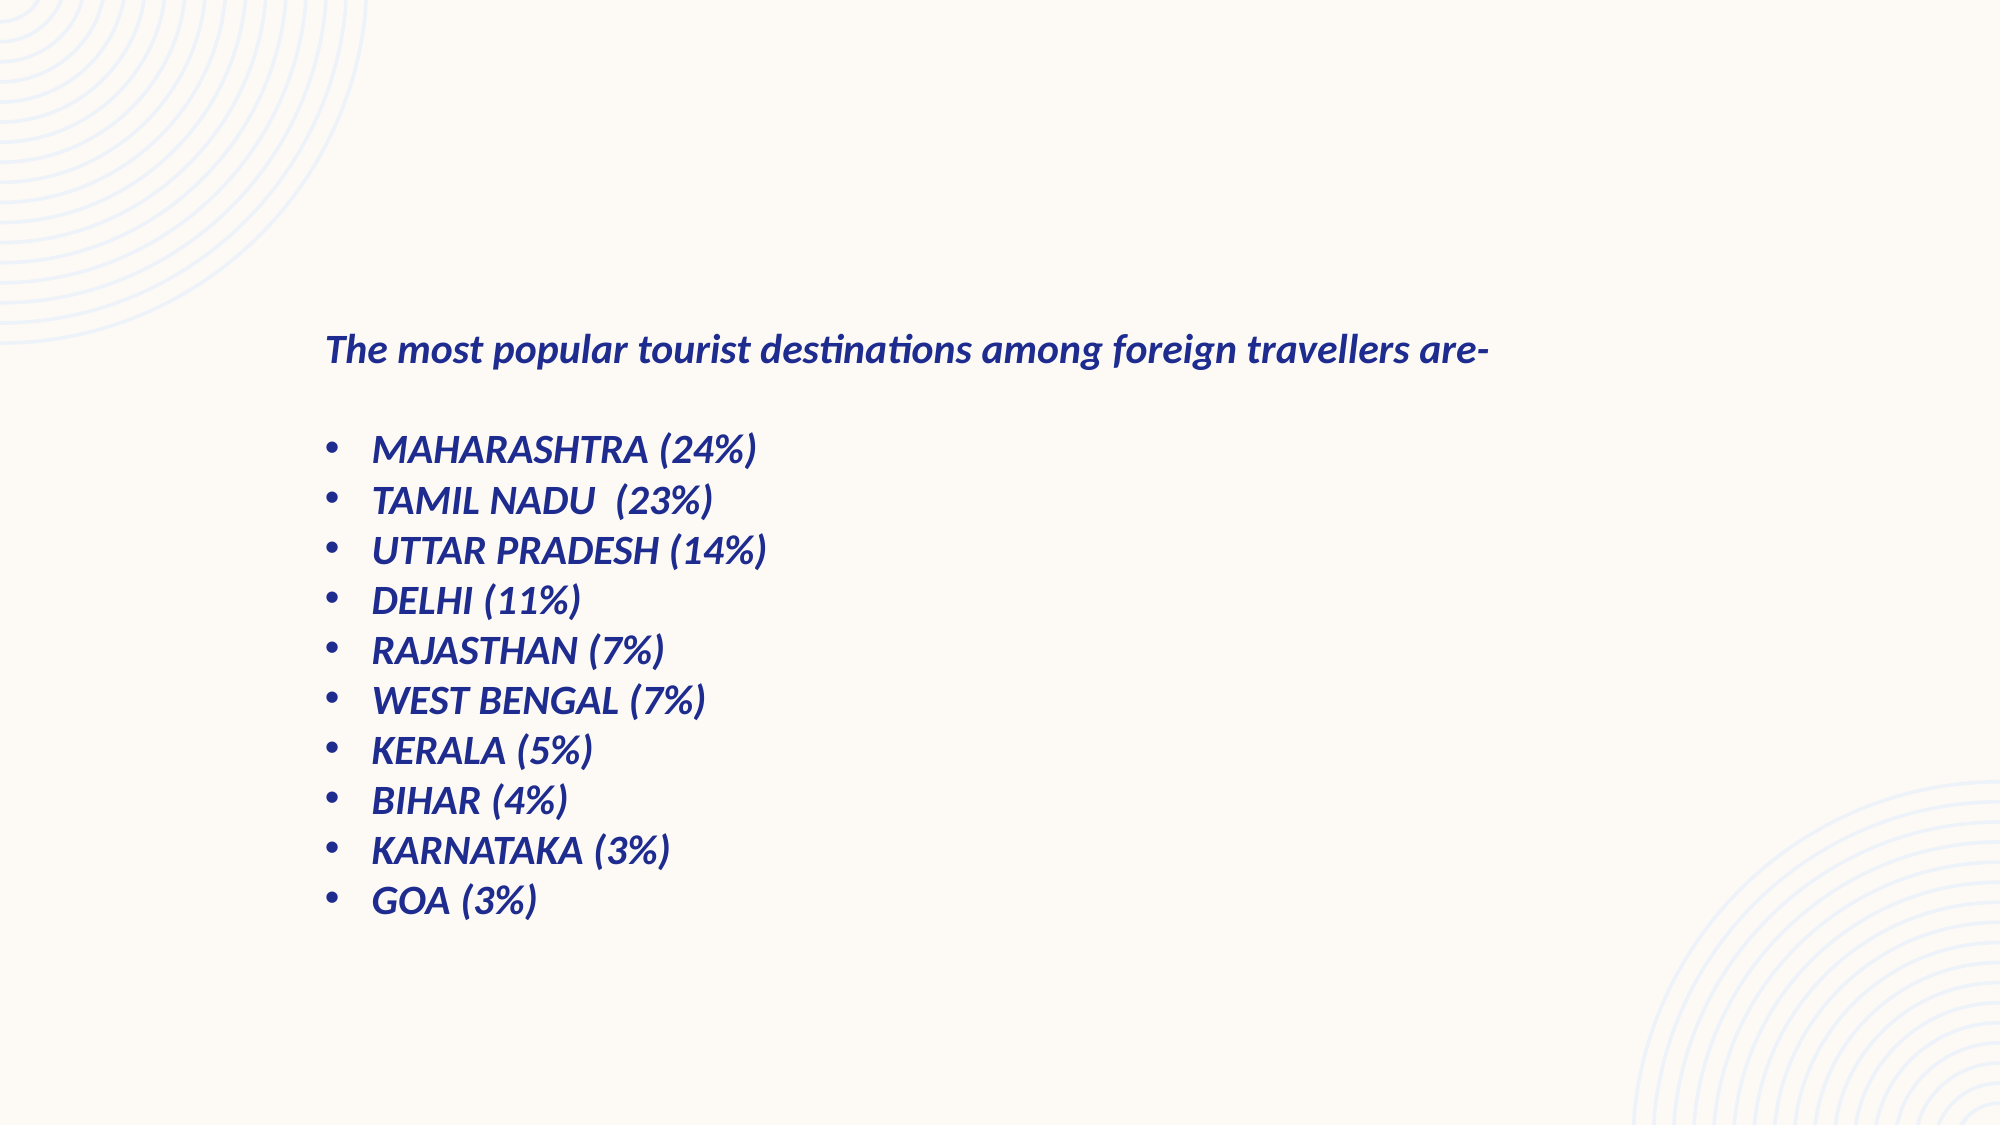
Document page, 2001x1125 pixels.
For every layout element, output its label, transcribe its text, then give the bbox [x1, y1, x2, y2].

text_box The most popular tourist destinations among foreign travellers are- MAHARASHTRA (24%) TAMIL NADU (23%) UTTAR PRADESH (14%) DELHI (11%) RAJASTHAN (7%) WEST BENGAL (7%) KERALA (5%) BIHAR (4%) KARNATAKA (3%) GOA (3%) [309, 314, 1759, 930]
